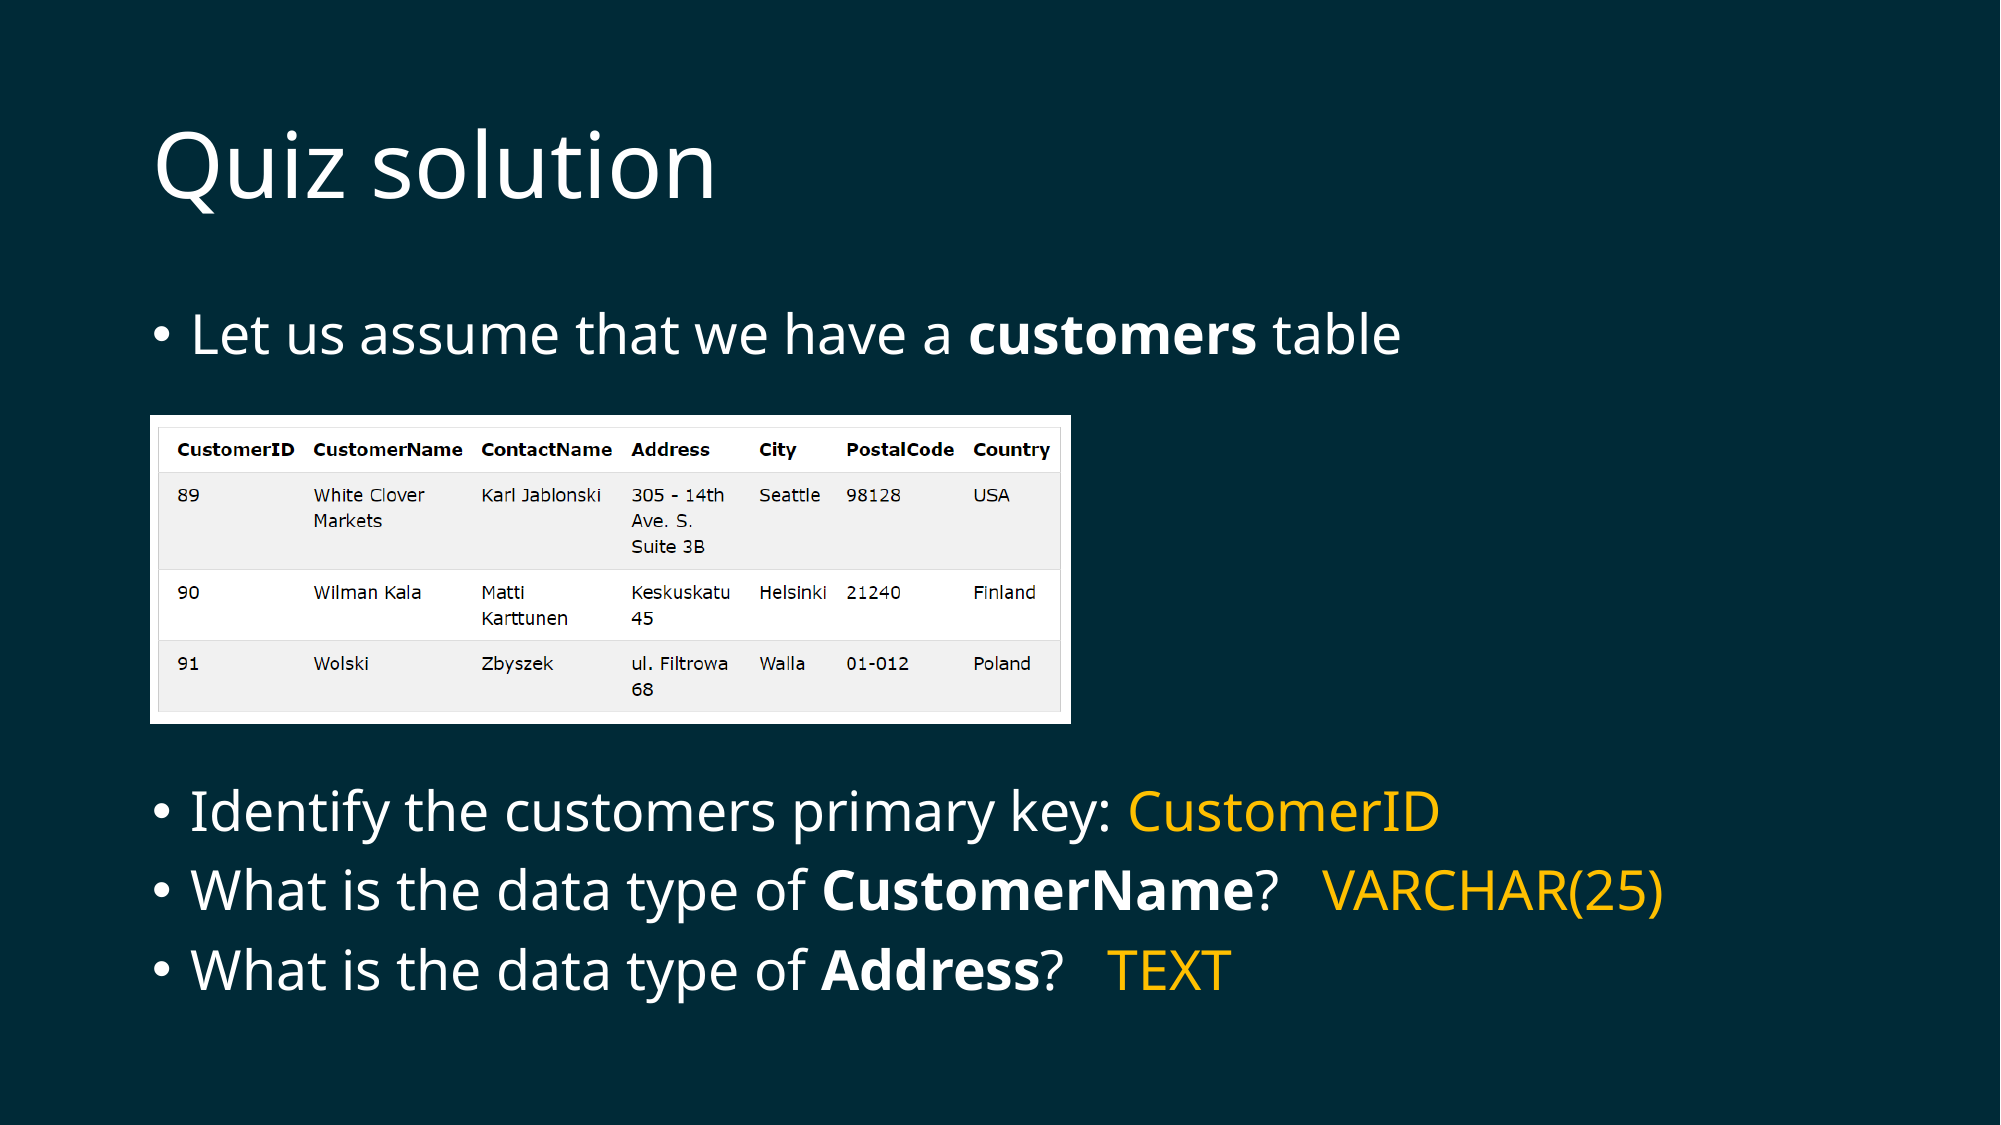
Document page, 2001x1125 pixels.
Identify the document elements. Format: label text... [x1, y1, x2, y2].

list Let us assume that we have a customers table Identify the customers primary key: CustomerID What is the data type of CustomerName? VARCHAR(25) What is the data type of Address? TEXT [137, 299, 1912, 1013]
picture [151, 416, 1070, 723]
title Quiz solution [137, 59, 1863, 277]
